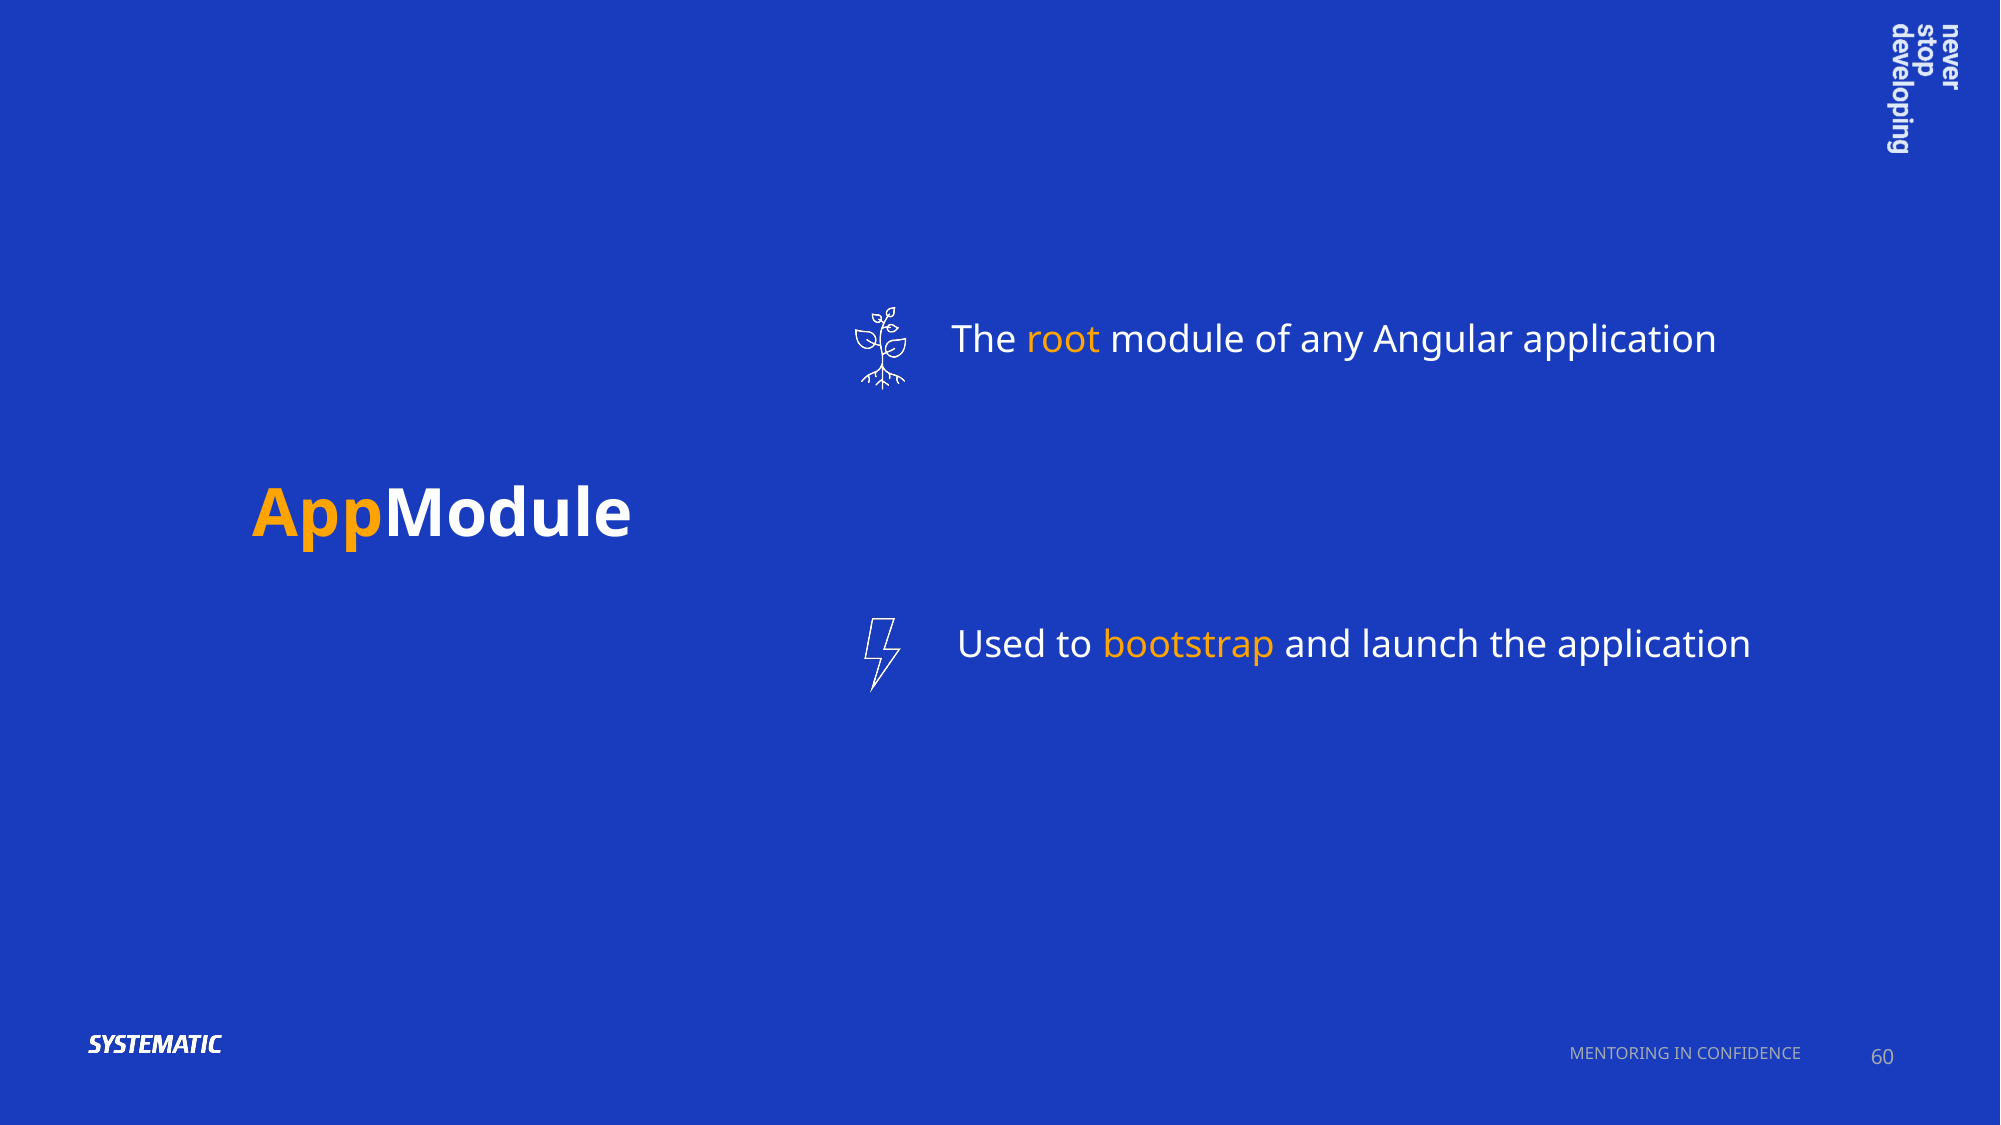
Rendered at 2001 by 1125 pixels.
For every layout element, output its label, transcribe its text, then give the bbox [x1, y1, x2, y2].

picture [838, 611, 927, 700]
list AppModule [199, 469, 687, 656]
picture [838, 304, 927, 393]
text_box The root module of any Angular application [951, 320, 1817, 391]
text_box MENTORING IN CONFIDENCE [905, 1035, 1817, 1060]
text_box Used to bootstrap and launch the application [956, 625, 1822, 729]
picture [88, 1035, 222, 1053]
text_box 60 [1856, 1036, 1912, 1060]
